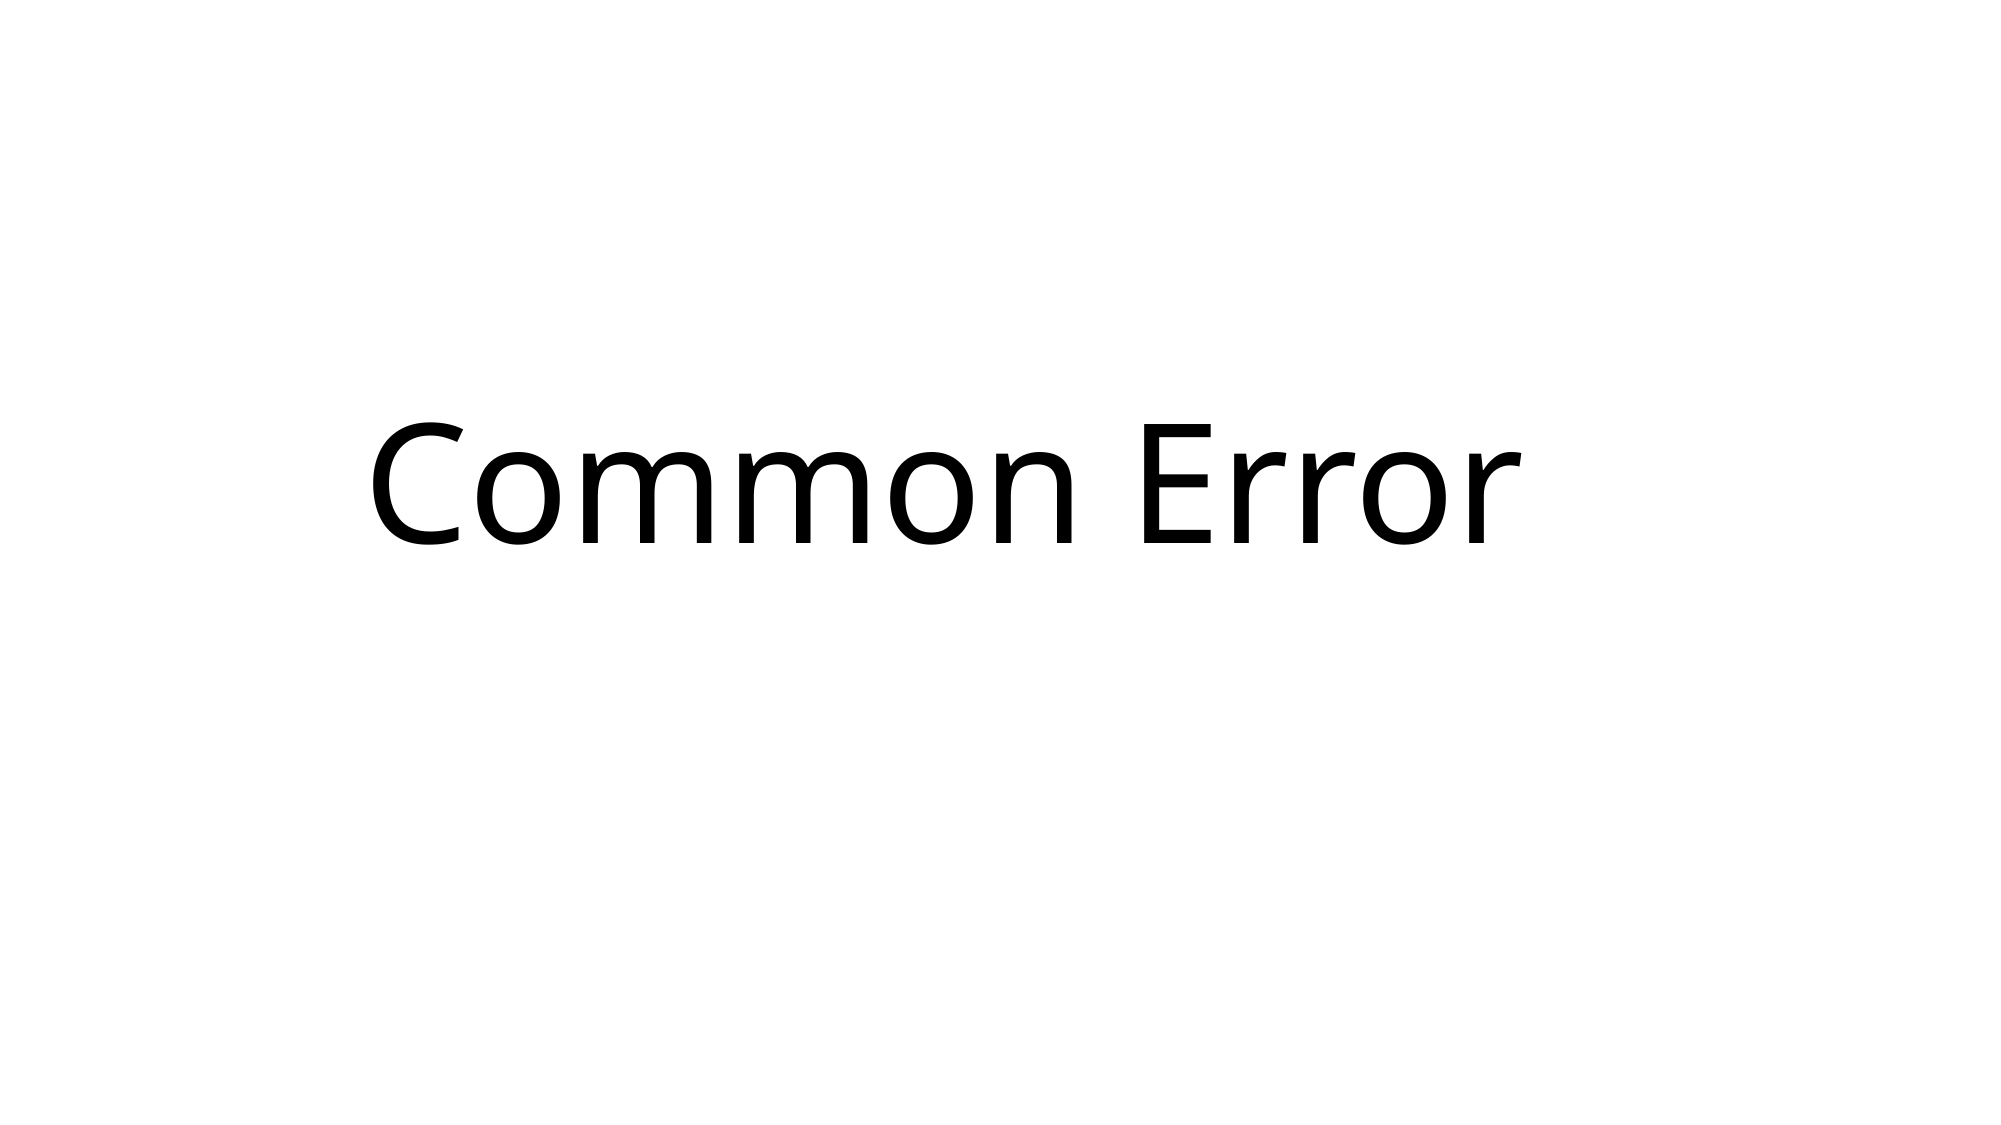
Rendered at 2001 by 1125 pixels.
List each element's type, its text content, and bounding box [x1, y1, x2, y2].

title Common Error [82, 380, 1808, 598]
